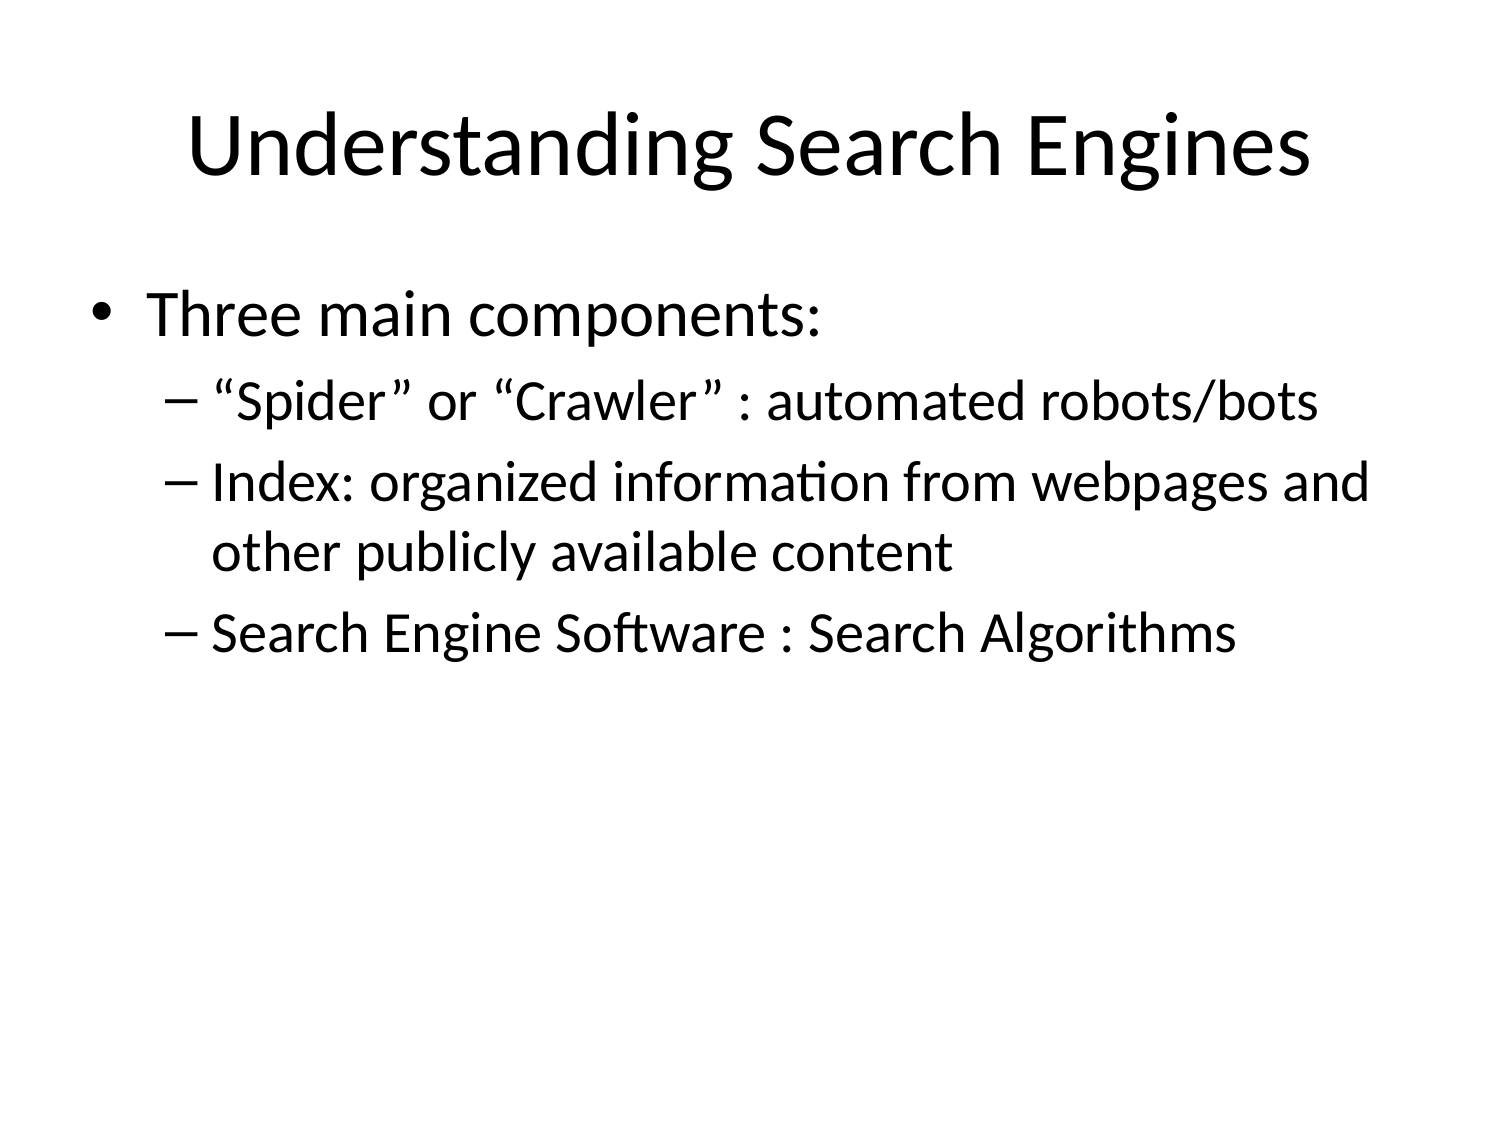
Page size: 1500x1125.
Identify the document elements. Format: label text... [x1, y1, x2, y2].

title Understanding Search Engines [75, 45, 1425, 233]
list Three main components: “Spider” or “Crawler” : automated robots/bots Index: organized information from webpages and other publicly available content Search Engine Software : Search Algorithms [75, 262, 1425, 1005]
